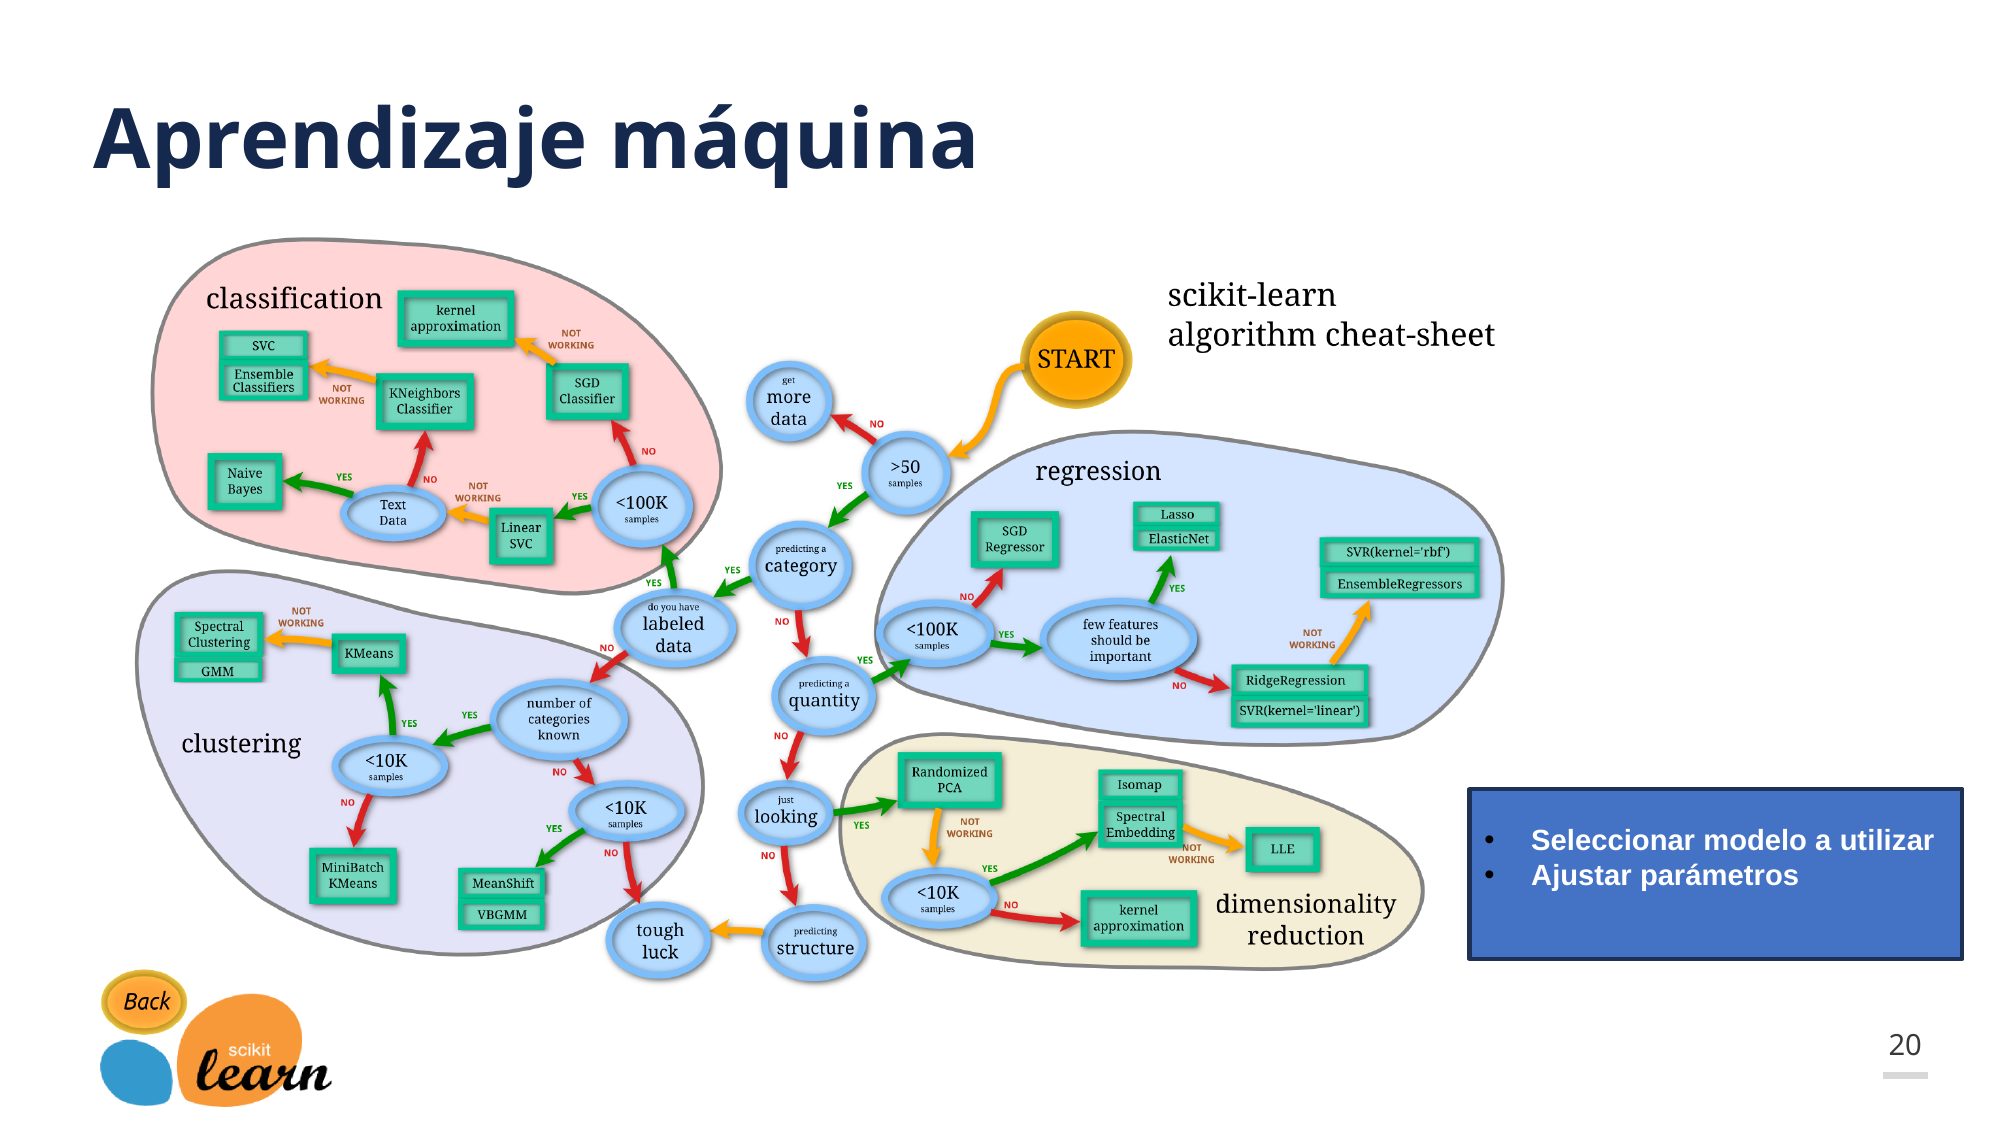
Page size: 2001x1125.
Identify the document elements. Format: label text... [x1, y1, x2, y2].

slide_number 19 [1864, 1018, 1946, 1070]
title Aprendizaje máquina [78, 86, 1804, 195]
text_box Seleccionar modelo a utilizar Ajustar parámetros [1527, 787, 1964, 961]
picture [78, 224, 1523, 1125]
